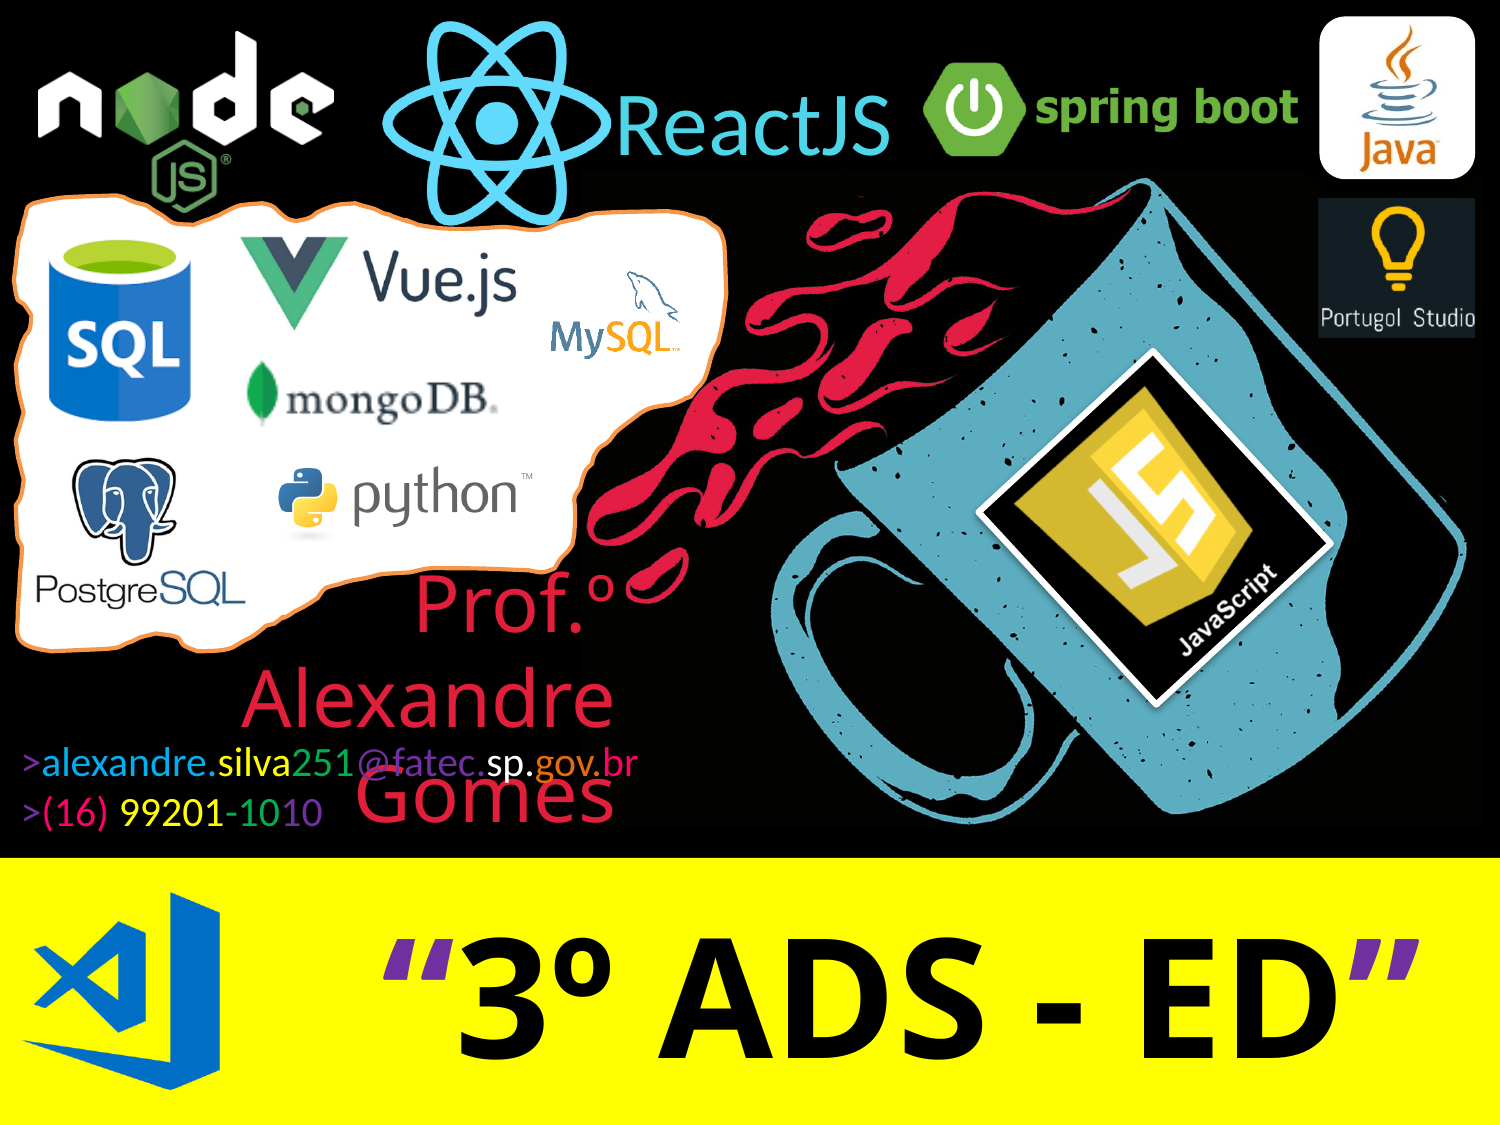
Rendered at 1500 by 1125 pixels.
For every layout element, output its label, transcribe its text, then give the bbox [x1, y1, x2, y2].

title “3º ADS - ED” [0, 857, 1500, 1125]
text_box Prof.º Alexandre Gomes [5, 546, 573, 727]
picture [237, 339, 521, 445]
text_box [11, 201, 573, 654]
picture [38, 31, 334, 213]
picture [33, 233, 206, 422]
text_box ReactJS [621, 56, 904, 168]
picture [21, 892, 220, 1090]
picture [375, 14, 1483, 829]
text_box >alexandre.silva251@fatec.sp.gov.br >(16) 99201-1010 [5, 727, 680, 843]
picture [30, 450, 558, 611]
picture [237, 231, 521, 335]
